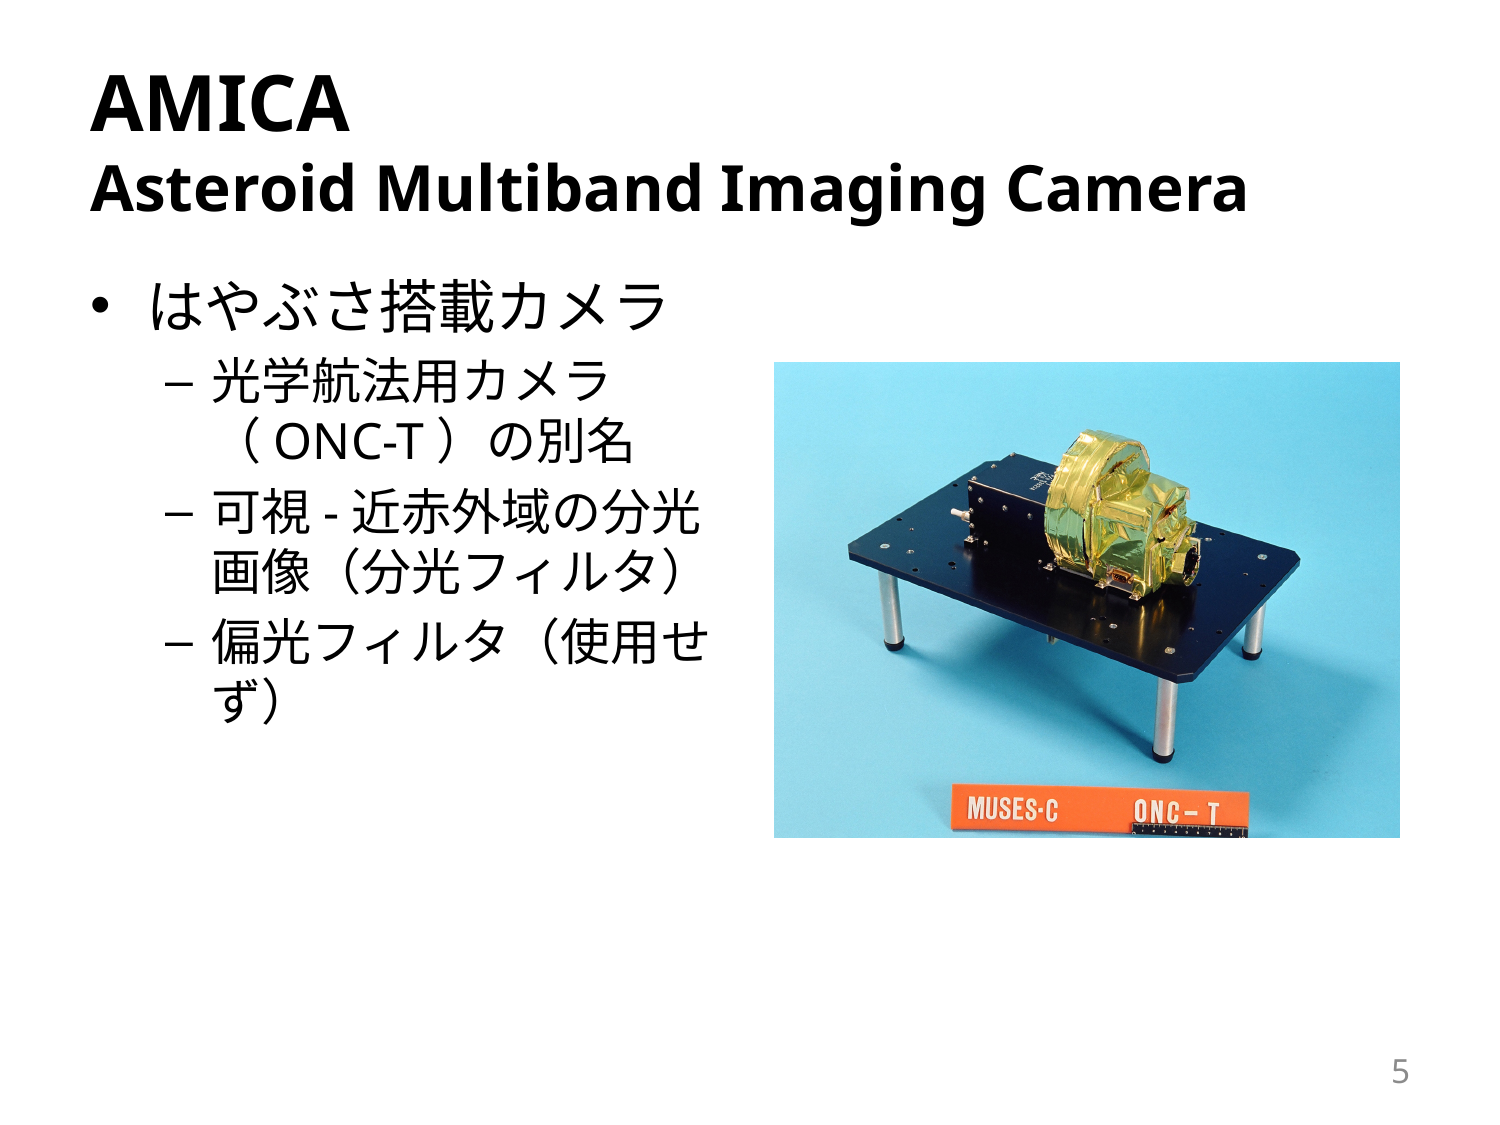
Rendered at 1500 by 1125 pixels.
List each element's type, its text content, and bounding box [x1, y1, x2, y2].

title AMICA Asteroid Multiband Imaging Camera [75, 45, 1425, 233]
slide_number 5 [1074, 1042, 1425, 1103]
list はやぶさ搭載カメラ 光学航法用カメラ（ONC-T）の別名 可視-近赤外域の分光画像（分光フィルタ） 偏光フィルタ（使用せず） [75, 262, 738, 1005]
picture [774, 362, 1401, 838]
